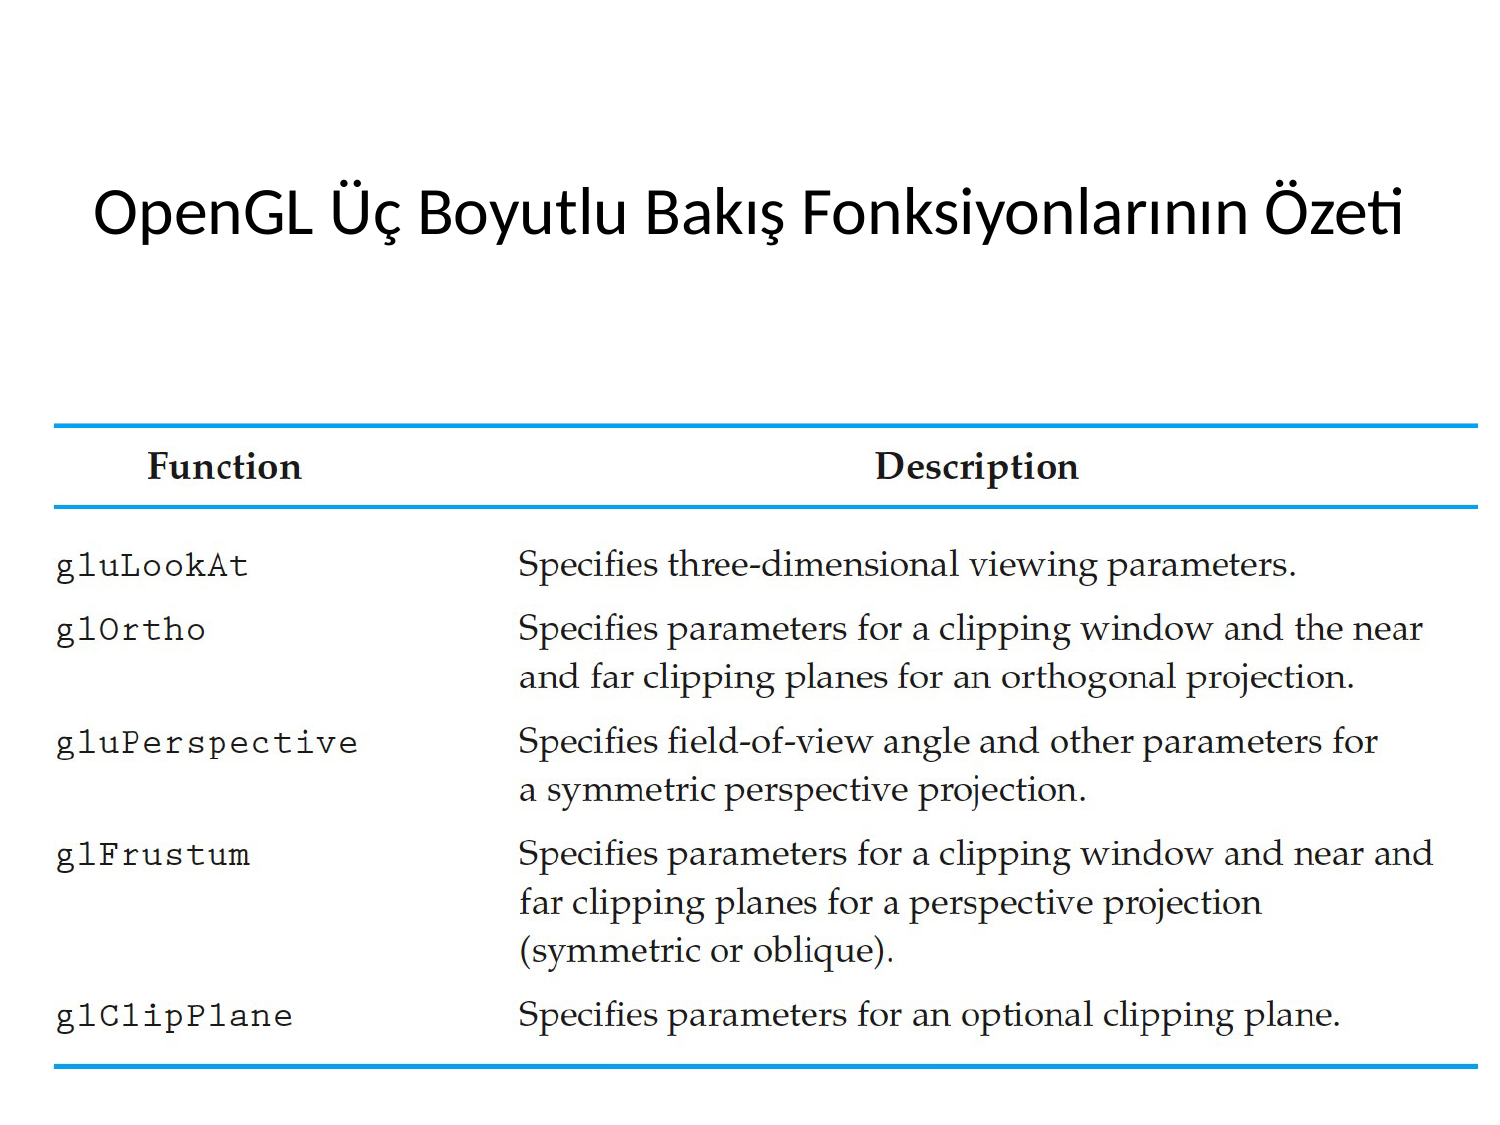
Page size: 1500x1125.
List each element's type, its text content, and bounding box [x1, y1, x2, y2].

picture [52, 420, 1479, 1072]
title OpenGL Üç Boyutlu Bakış Fonksiyonlarının Özeti [75, 125, 1425, 291]
